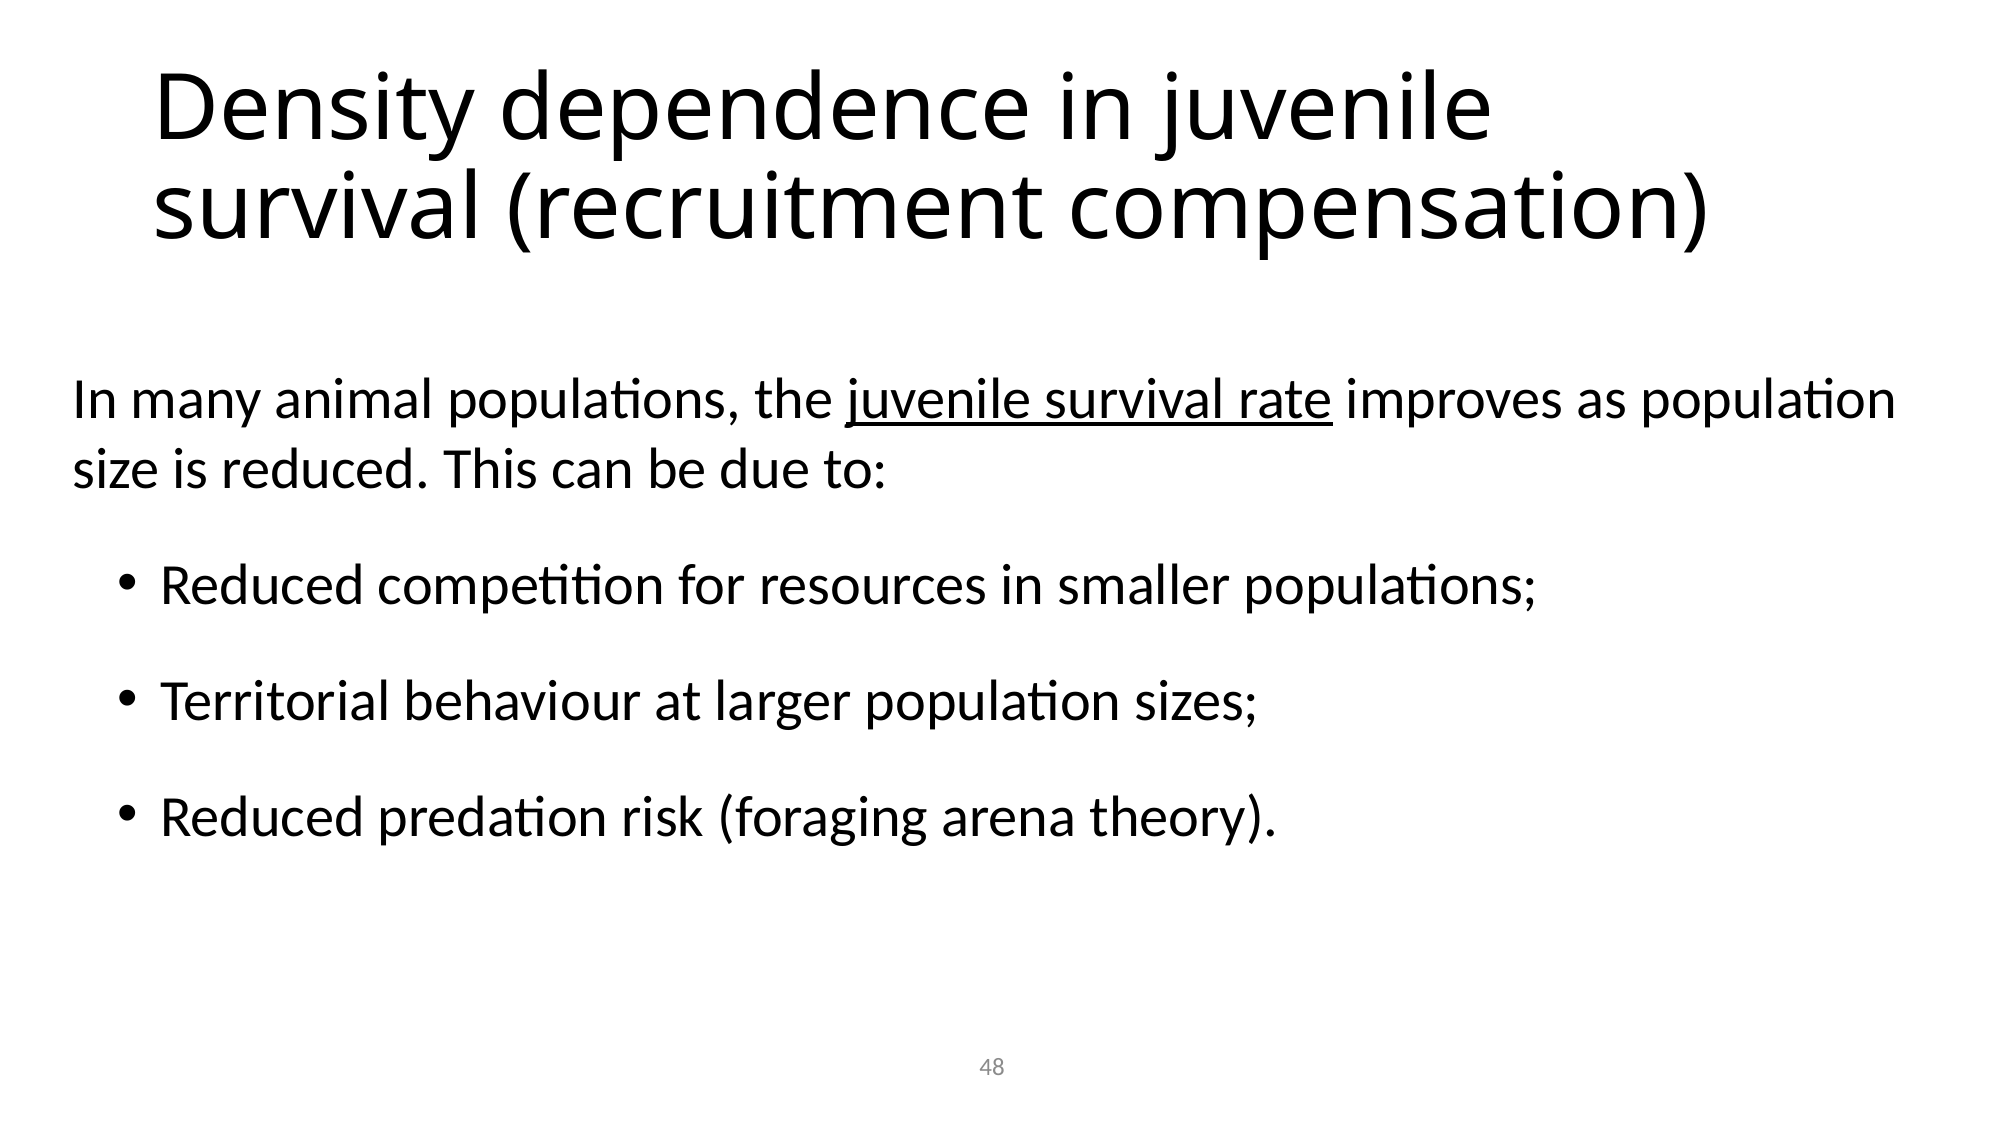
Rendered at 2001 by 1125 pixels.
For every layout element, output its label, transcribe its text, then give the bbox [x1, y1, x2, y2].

title Density dependence in juvenile survival (recruitment compensation) [137, 50, 1863, 269]
slide_number 48 [767, 1035, 1218, 1096]
list In many animal populations, the juvenile survival rate improves as population size is reduced. This can be due to: Reduced competition for resources in smaller populations; Territorial behaviour at larger population sizes; Reduced predation risk (foraging arena theory). [57, 352, 1915, 550]
